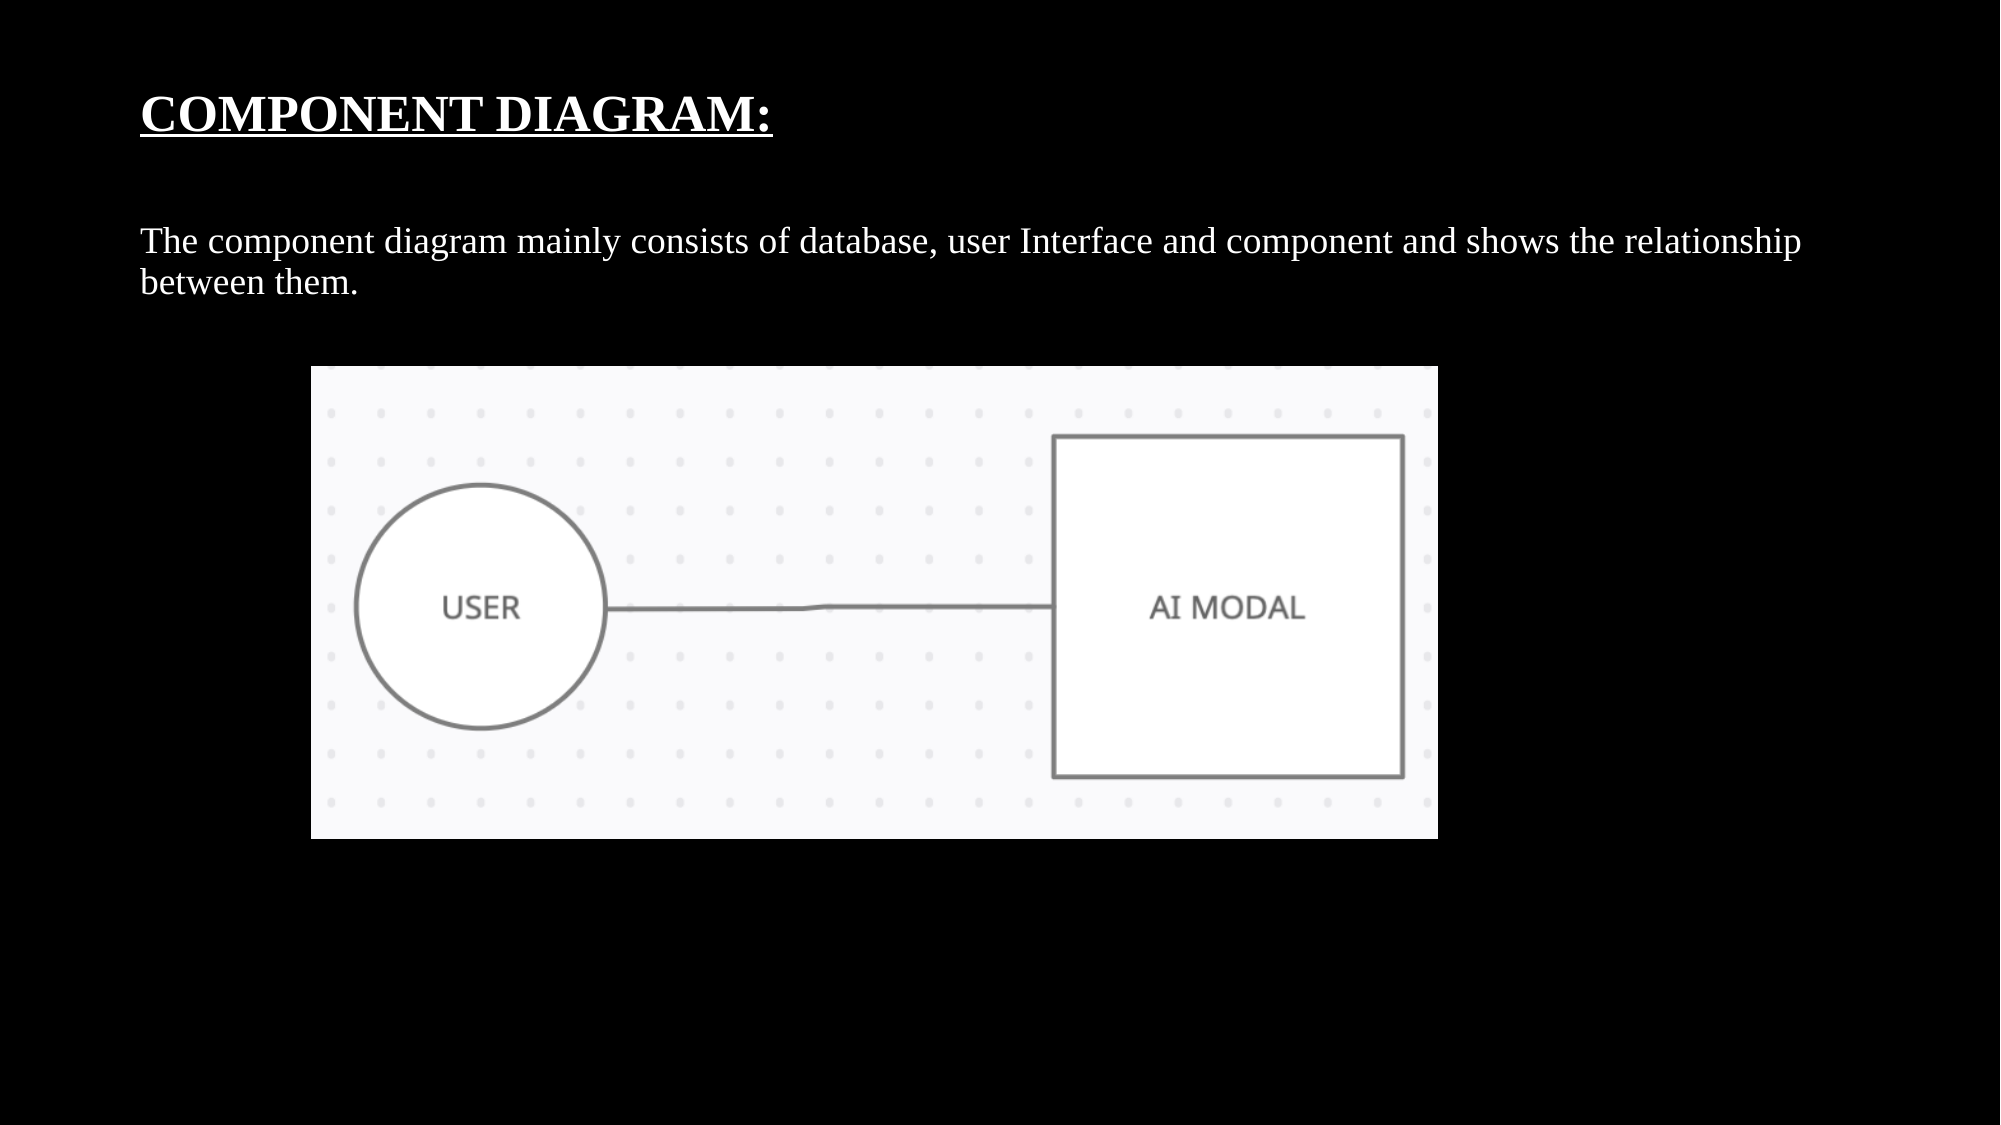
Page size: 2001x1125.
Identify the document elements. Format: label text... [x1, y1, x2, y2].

list The component diagram mainly consists of database, user Interface and component and shows the relationship between them. [125, 214, 1875, 715]
title COMPONENT DIAGRAM: [125, 78, 1625, 172]
picture [311, 366, 1438, 839]
